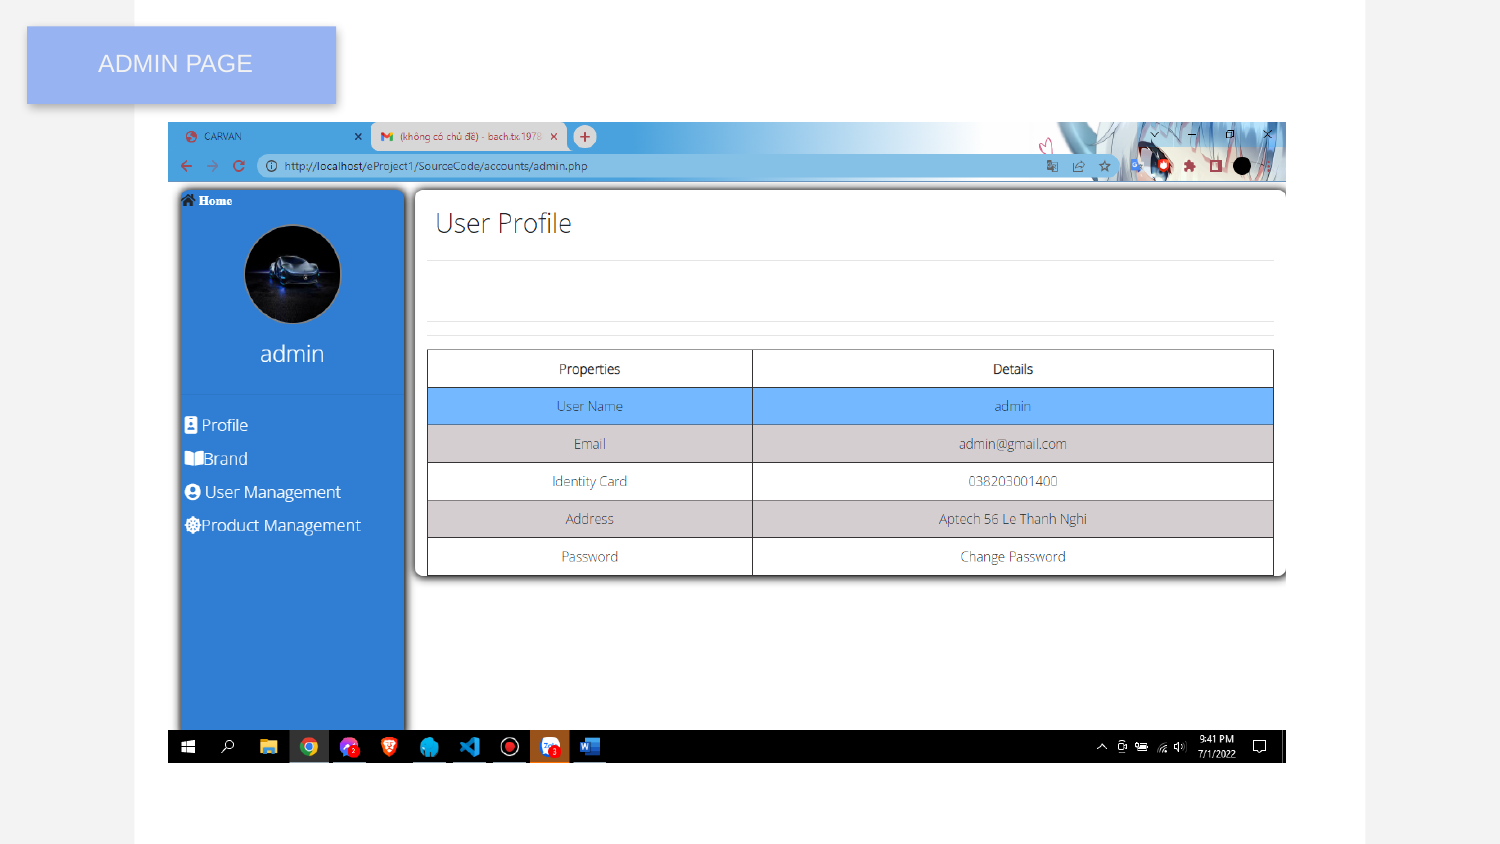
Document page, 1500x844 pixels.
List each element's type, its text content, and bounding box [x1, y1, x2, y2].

picture [168, 121, 1286, 763]
text_box ADMIN PAGE [27, 26, 337, 104]
